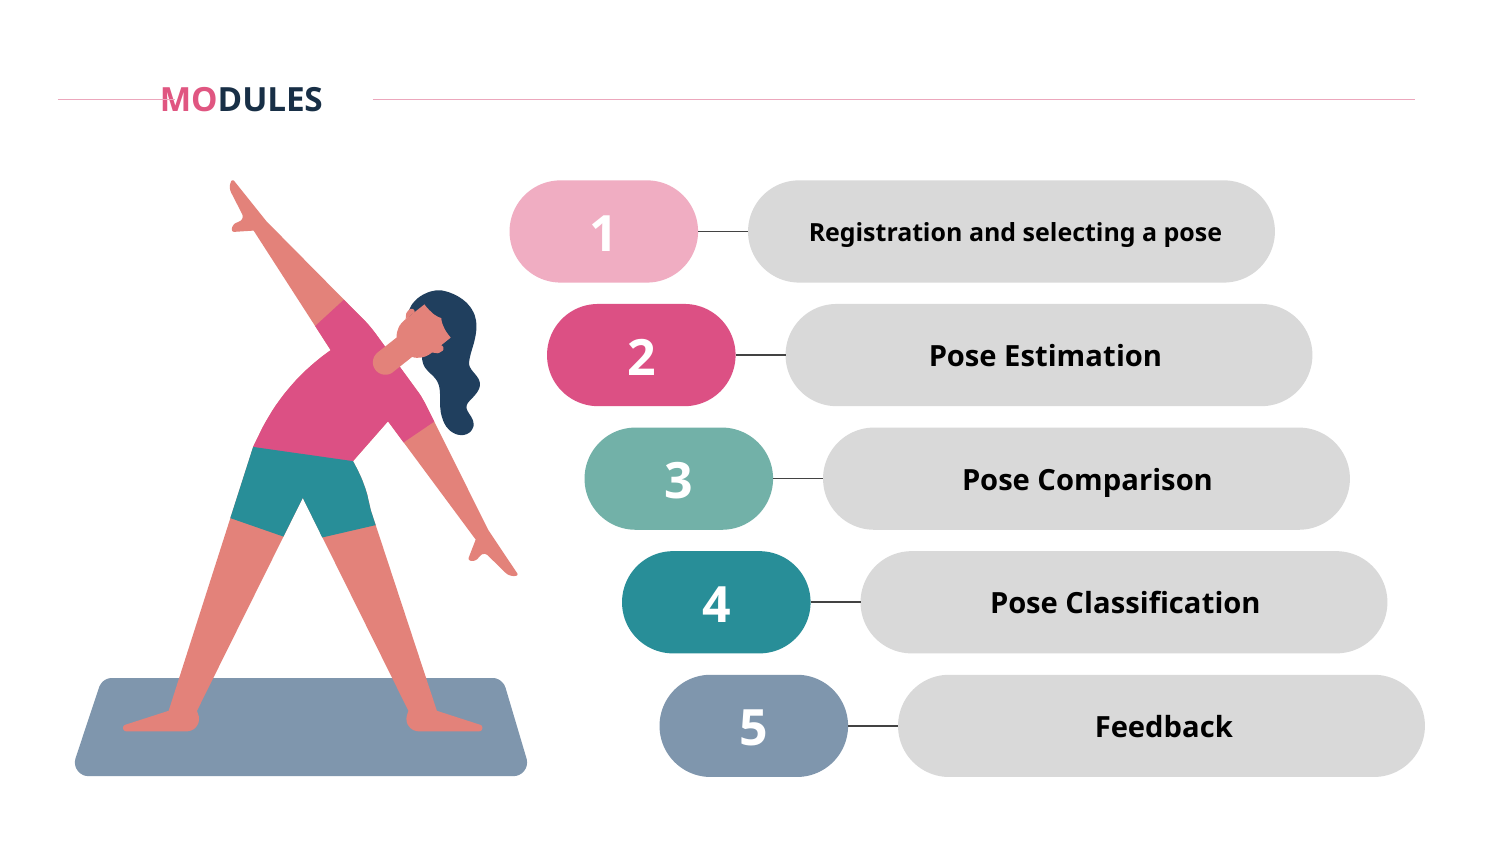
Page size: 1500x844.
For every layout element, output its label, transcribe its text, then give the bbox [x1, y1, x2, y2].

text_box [584, 427, 1351, 530]
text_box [621, 550, 1388, 654]
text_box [546, 303, 1313, 407]
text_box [509, 180, 1276, 283]
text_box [74, 180, 528, 777]
title MODULES [75, 67, 1425, 129]
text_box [659, 674, 1426, 778]
